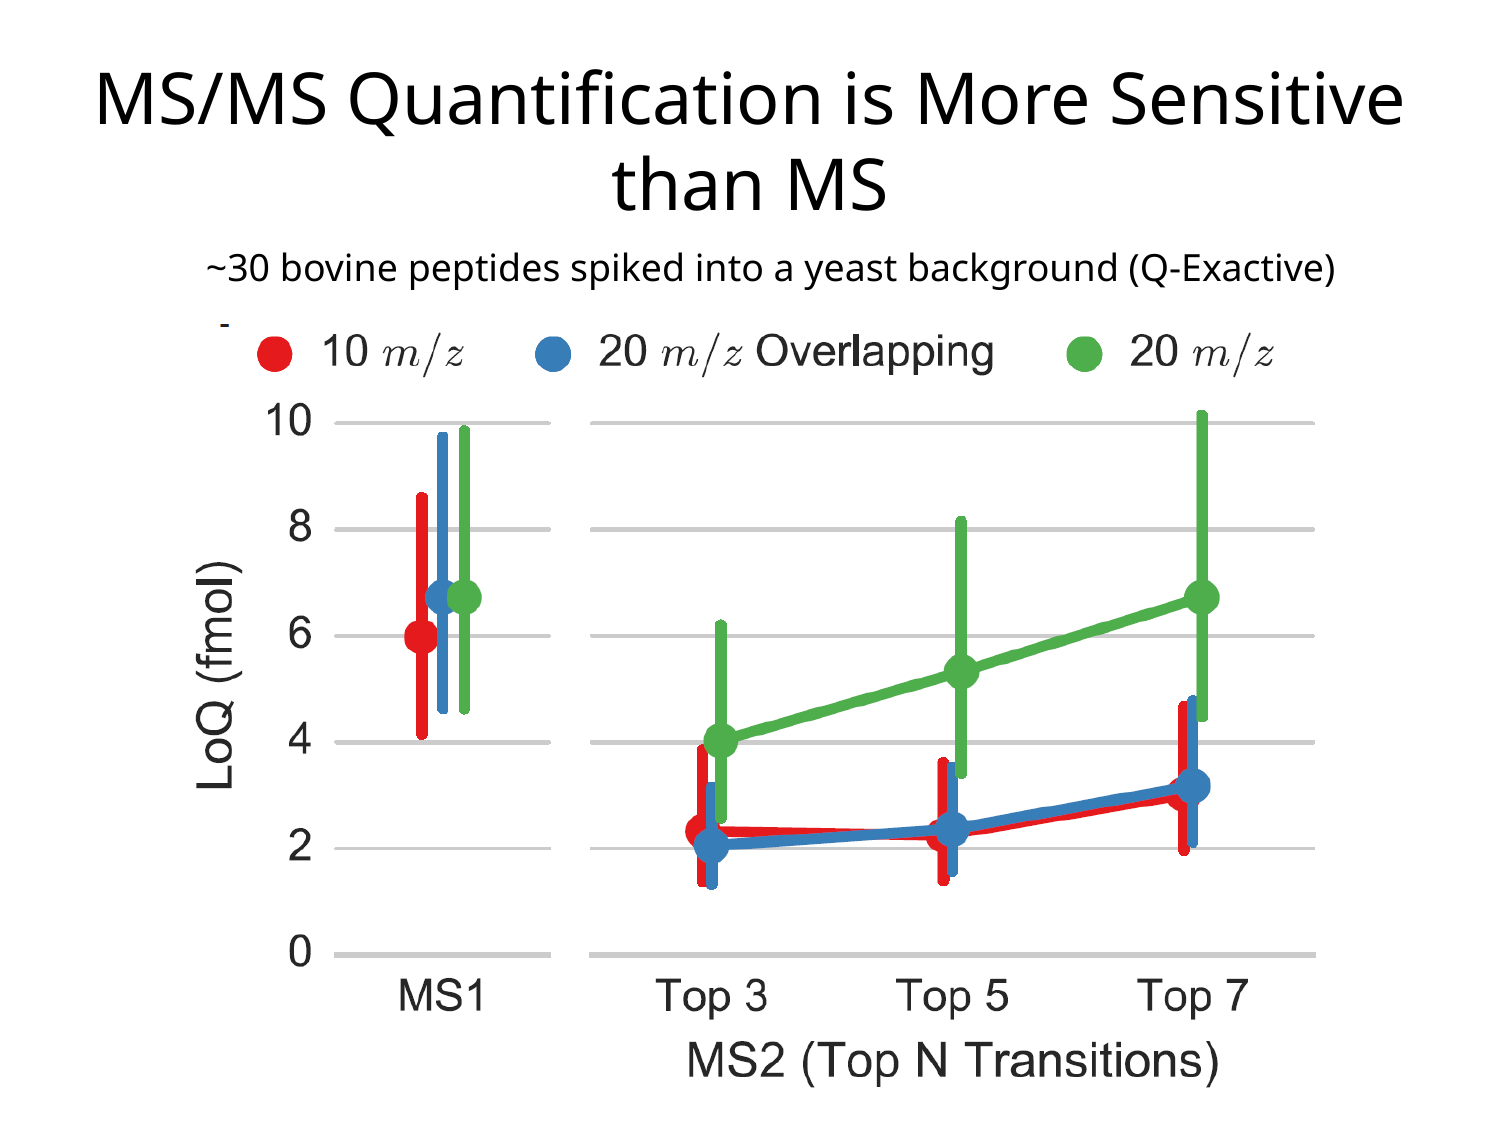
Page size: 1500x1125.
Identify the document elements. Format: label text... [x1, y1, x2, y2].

title MS/MS Quantification is More Sensitive than MS [75, 45, 1425, 233]
picture [174, 324, 1326, 1092]
text_box ~30 bovine peptides spiked into a yeast background (Q-Exactive) [191, 236, 1352, 296]
